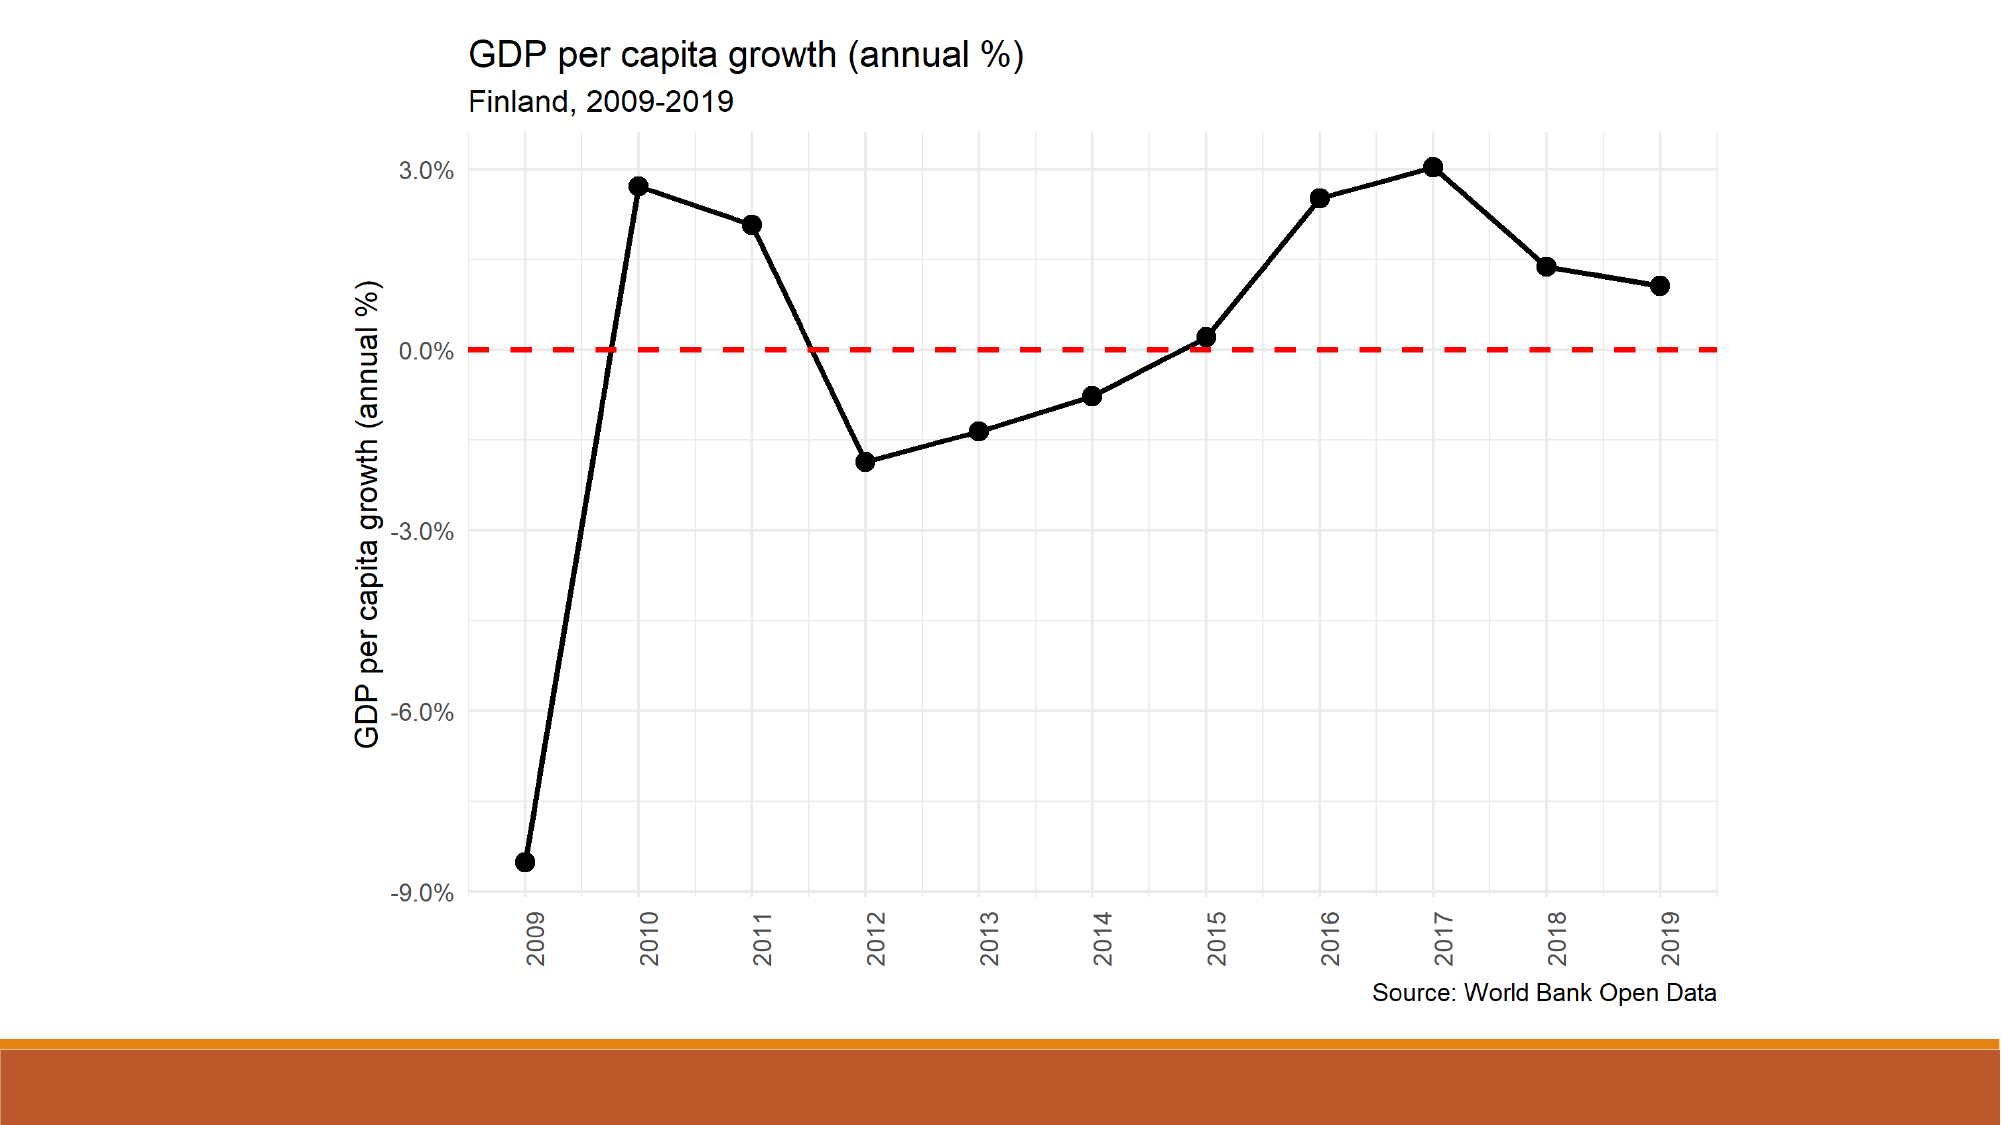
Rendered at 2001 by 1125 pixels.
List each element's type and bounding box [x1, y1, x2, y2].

list [338, 24, 1733, 1021]
